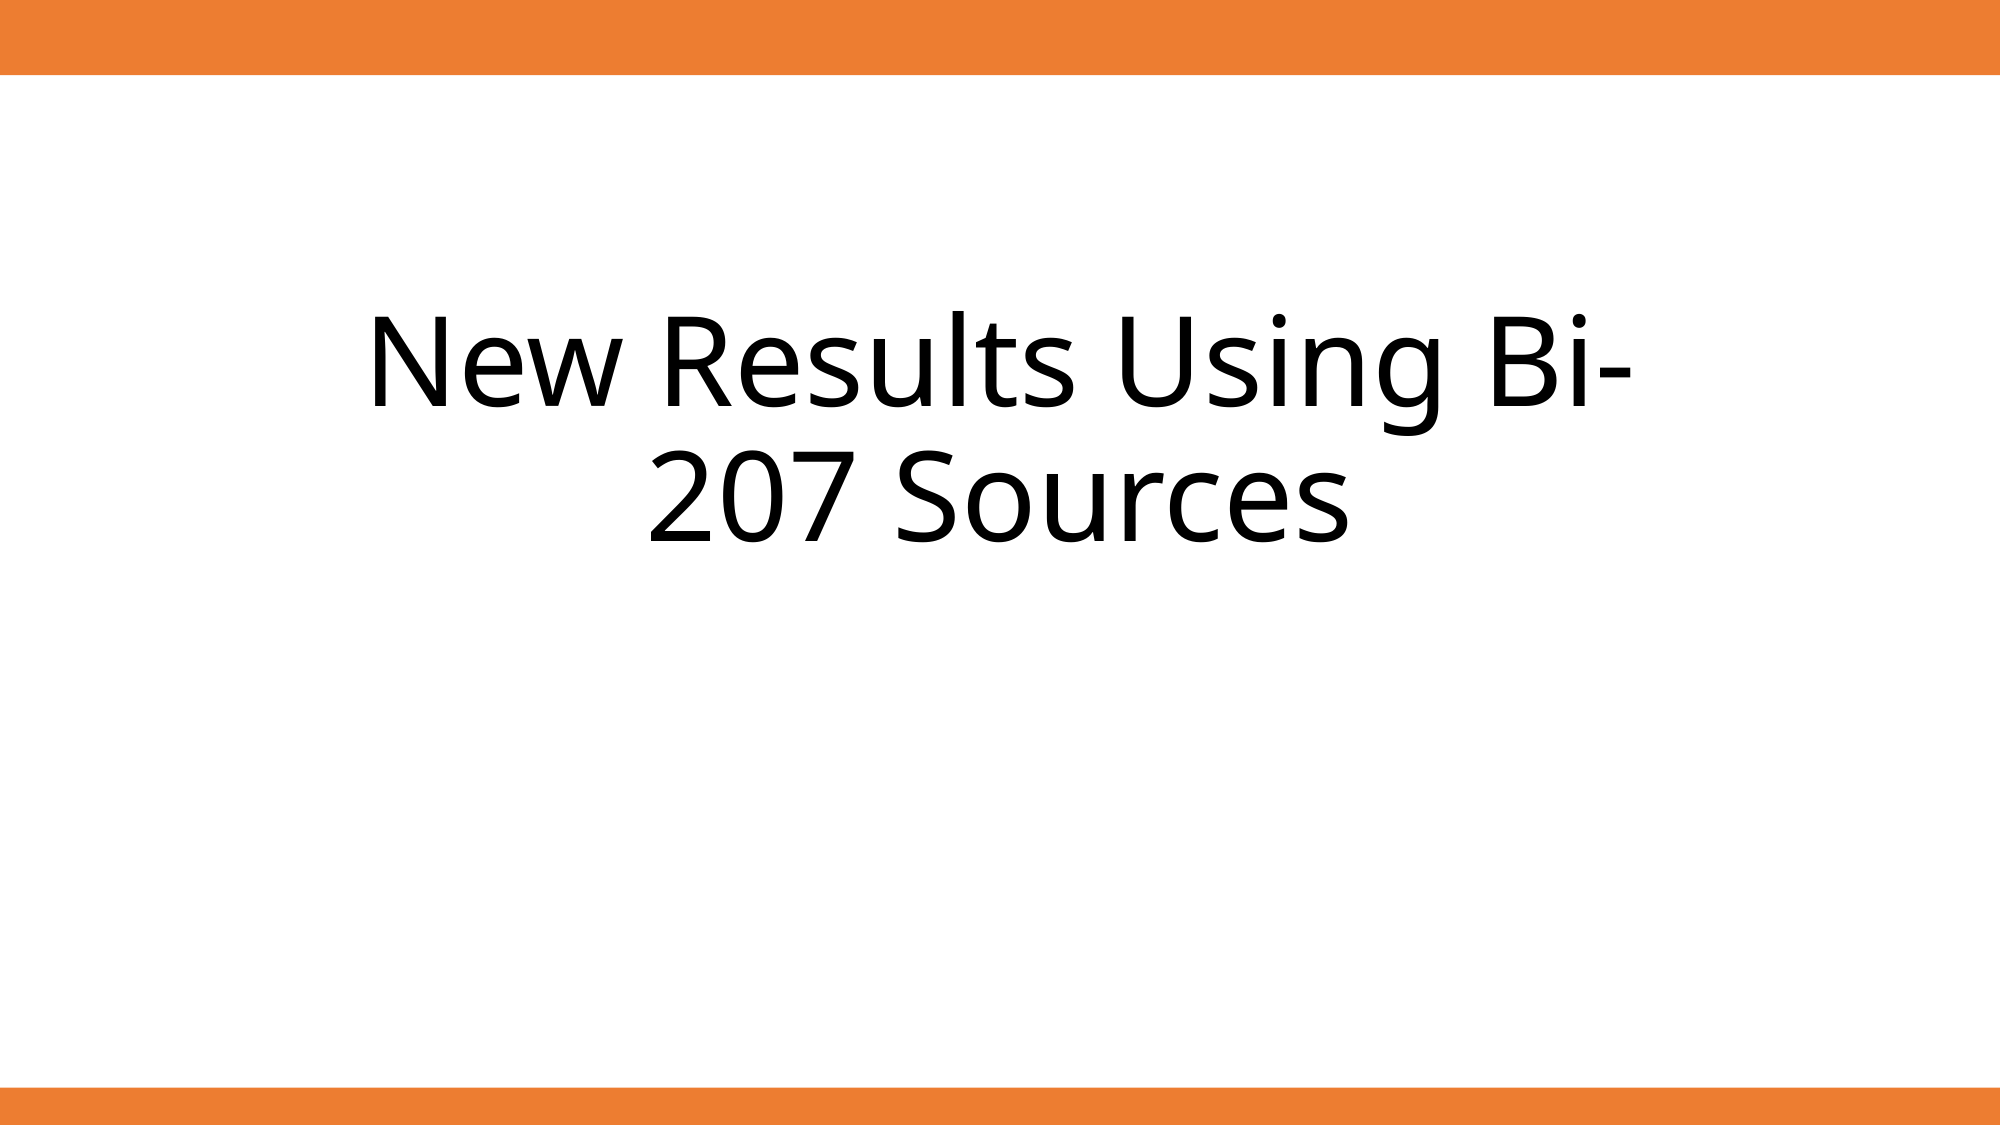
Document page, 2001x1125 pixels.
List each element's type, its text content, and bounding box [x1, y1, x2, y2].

title New Results Using Bi-207 Sources [249, 184, 1750, 576]
